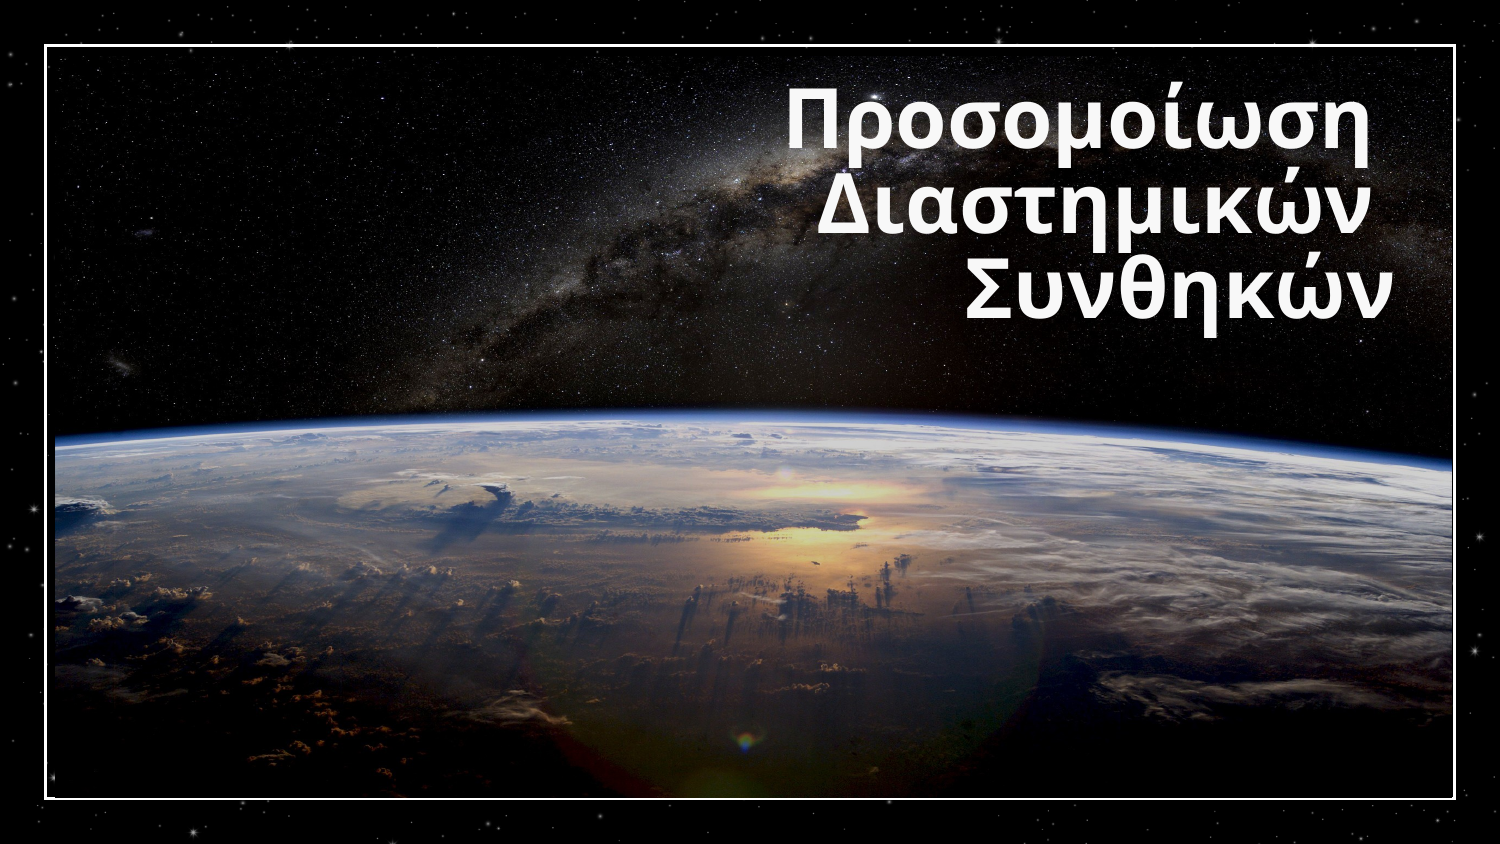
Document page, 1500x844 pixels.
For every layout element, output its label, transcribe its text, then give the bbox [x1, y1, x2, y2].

picture [0, 0, 1500, 844]
title Προσομοίωση Διαστημικών Συνθηκών [669, 16, 1412, 55]
